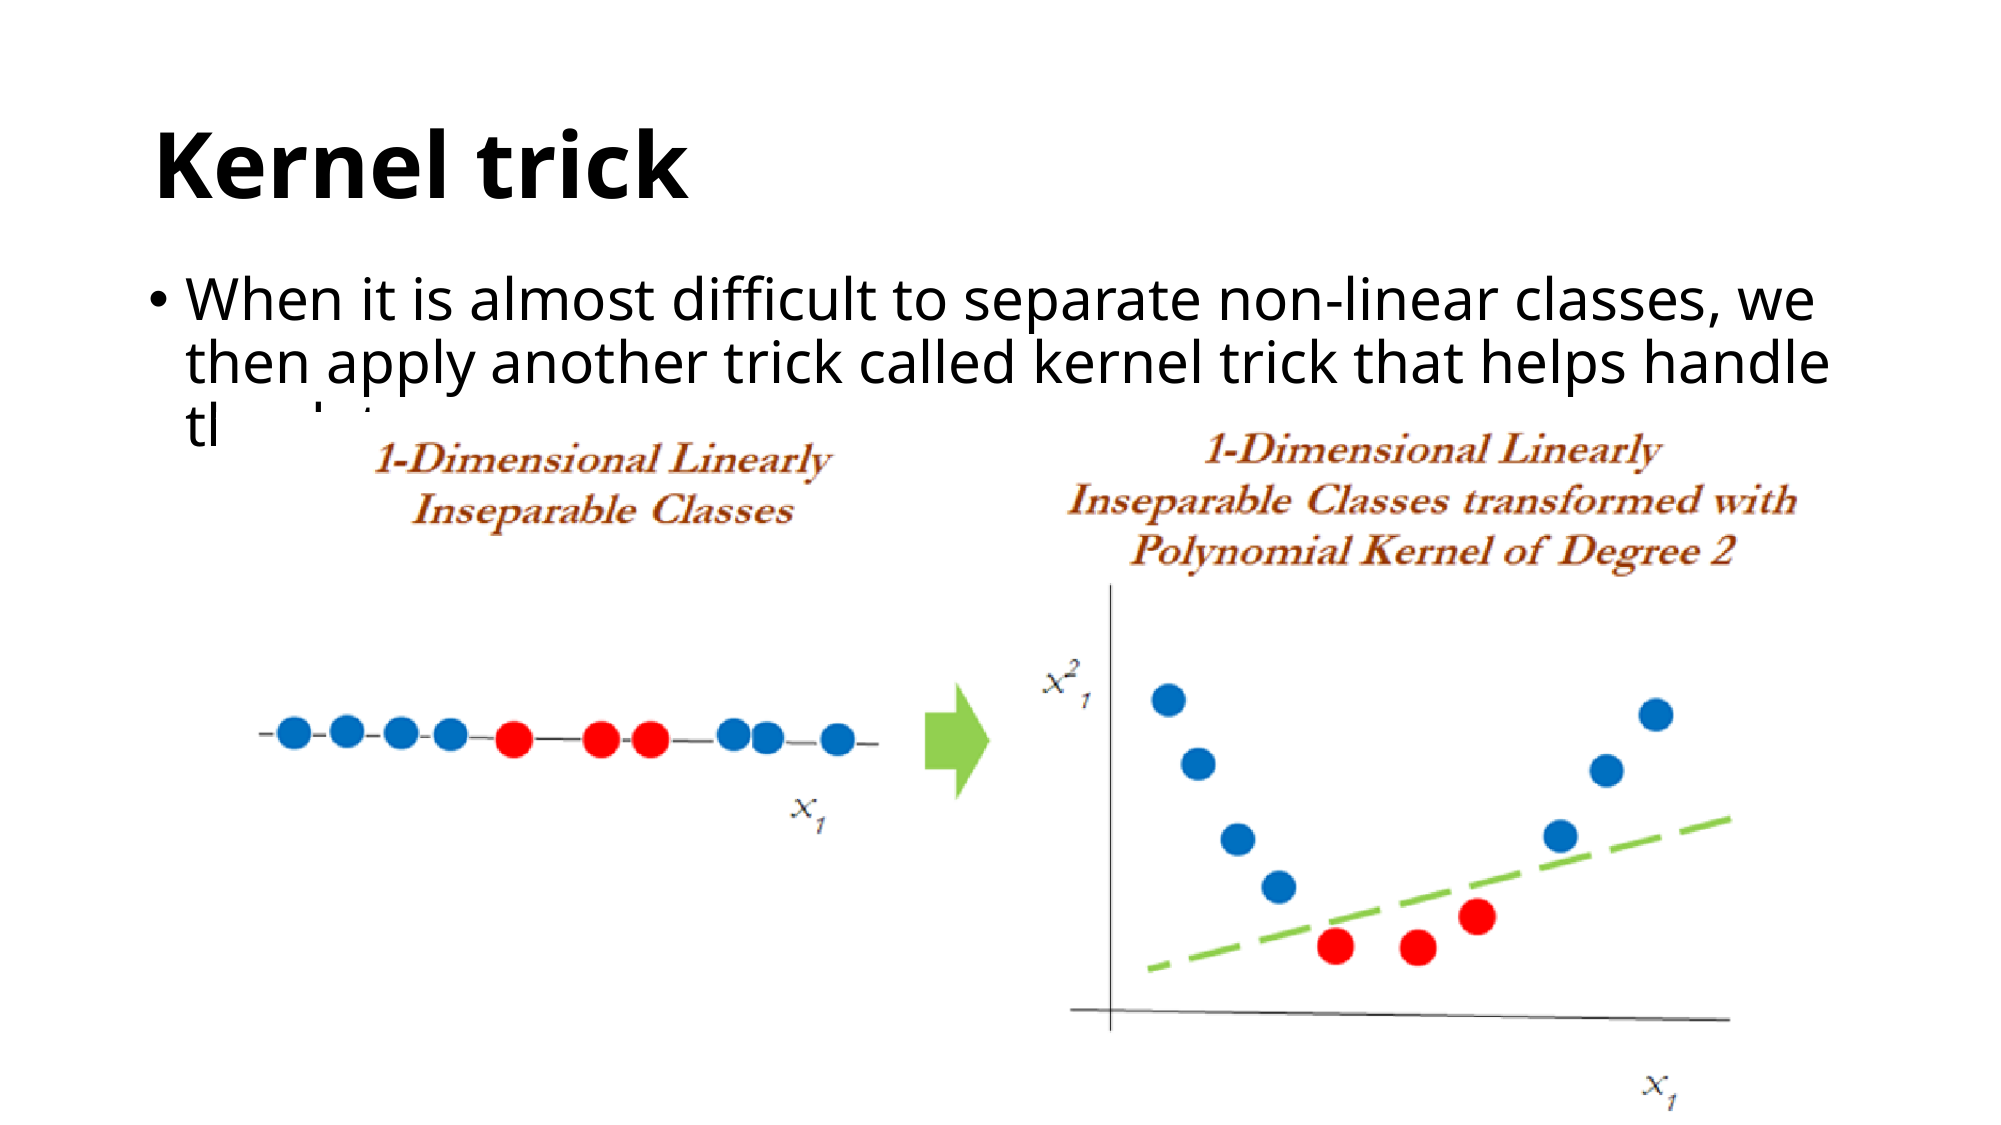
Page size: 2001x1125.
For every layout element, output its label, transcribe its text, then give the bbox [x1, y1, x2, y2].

list When it is almost difficult to separate non-linear classes, we then apply another trick called kernel trick that helps handle the data. [133, 262, 1950, 1096]
picture [216, 412, 1816, 1125]
title Kernel trick [137, 59, 1863, 262]
